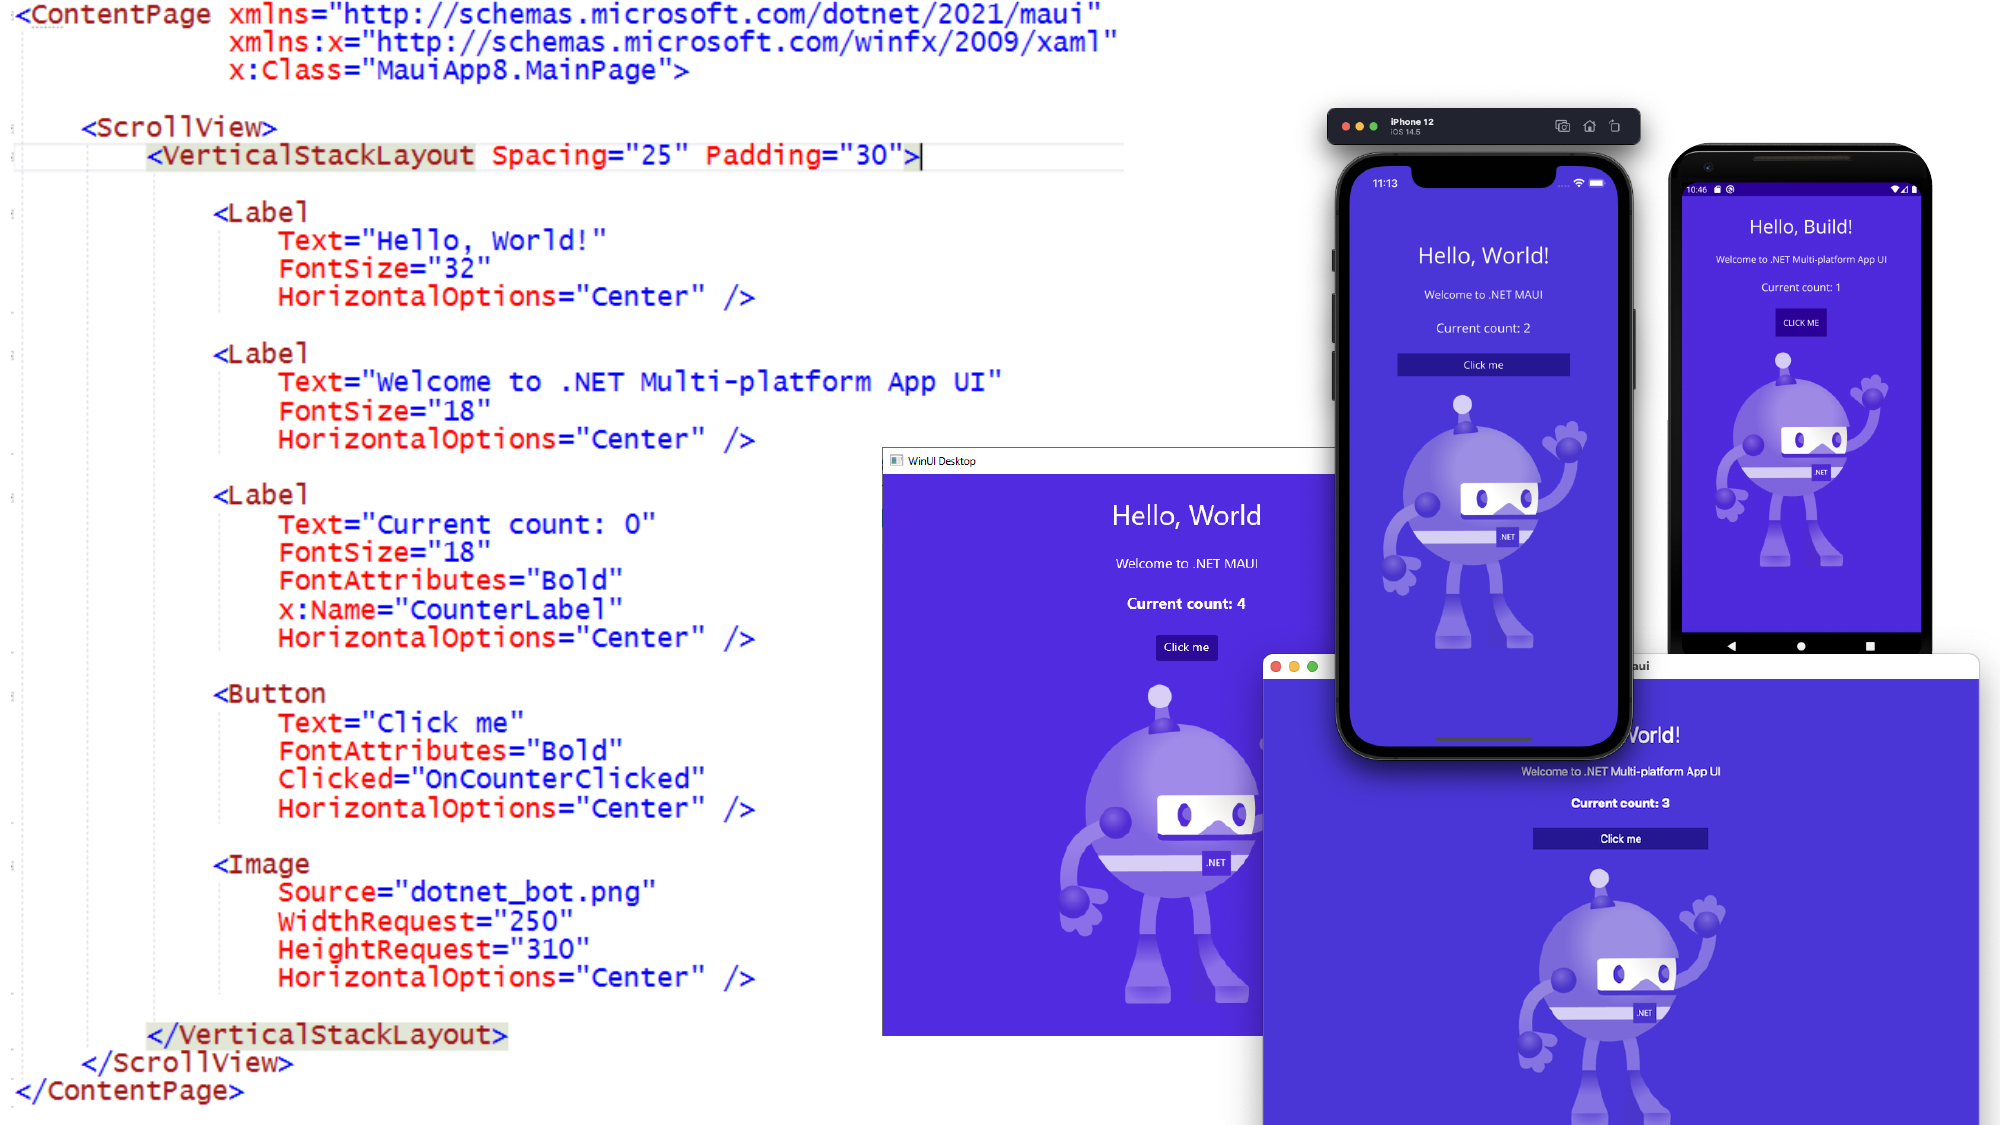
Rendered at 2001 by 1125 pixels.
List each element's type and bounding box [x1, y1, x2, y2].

picture [10, 0, 1125, 1125]
text_box [882, 82, 2000, 1125]
